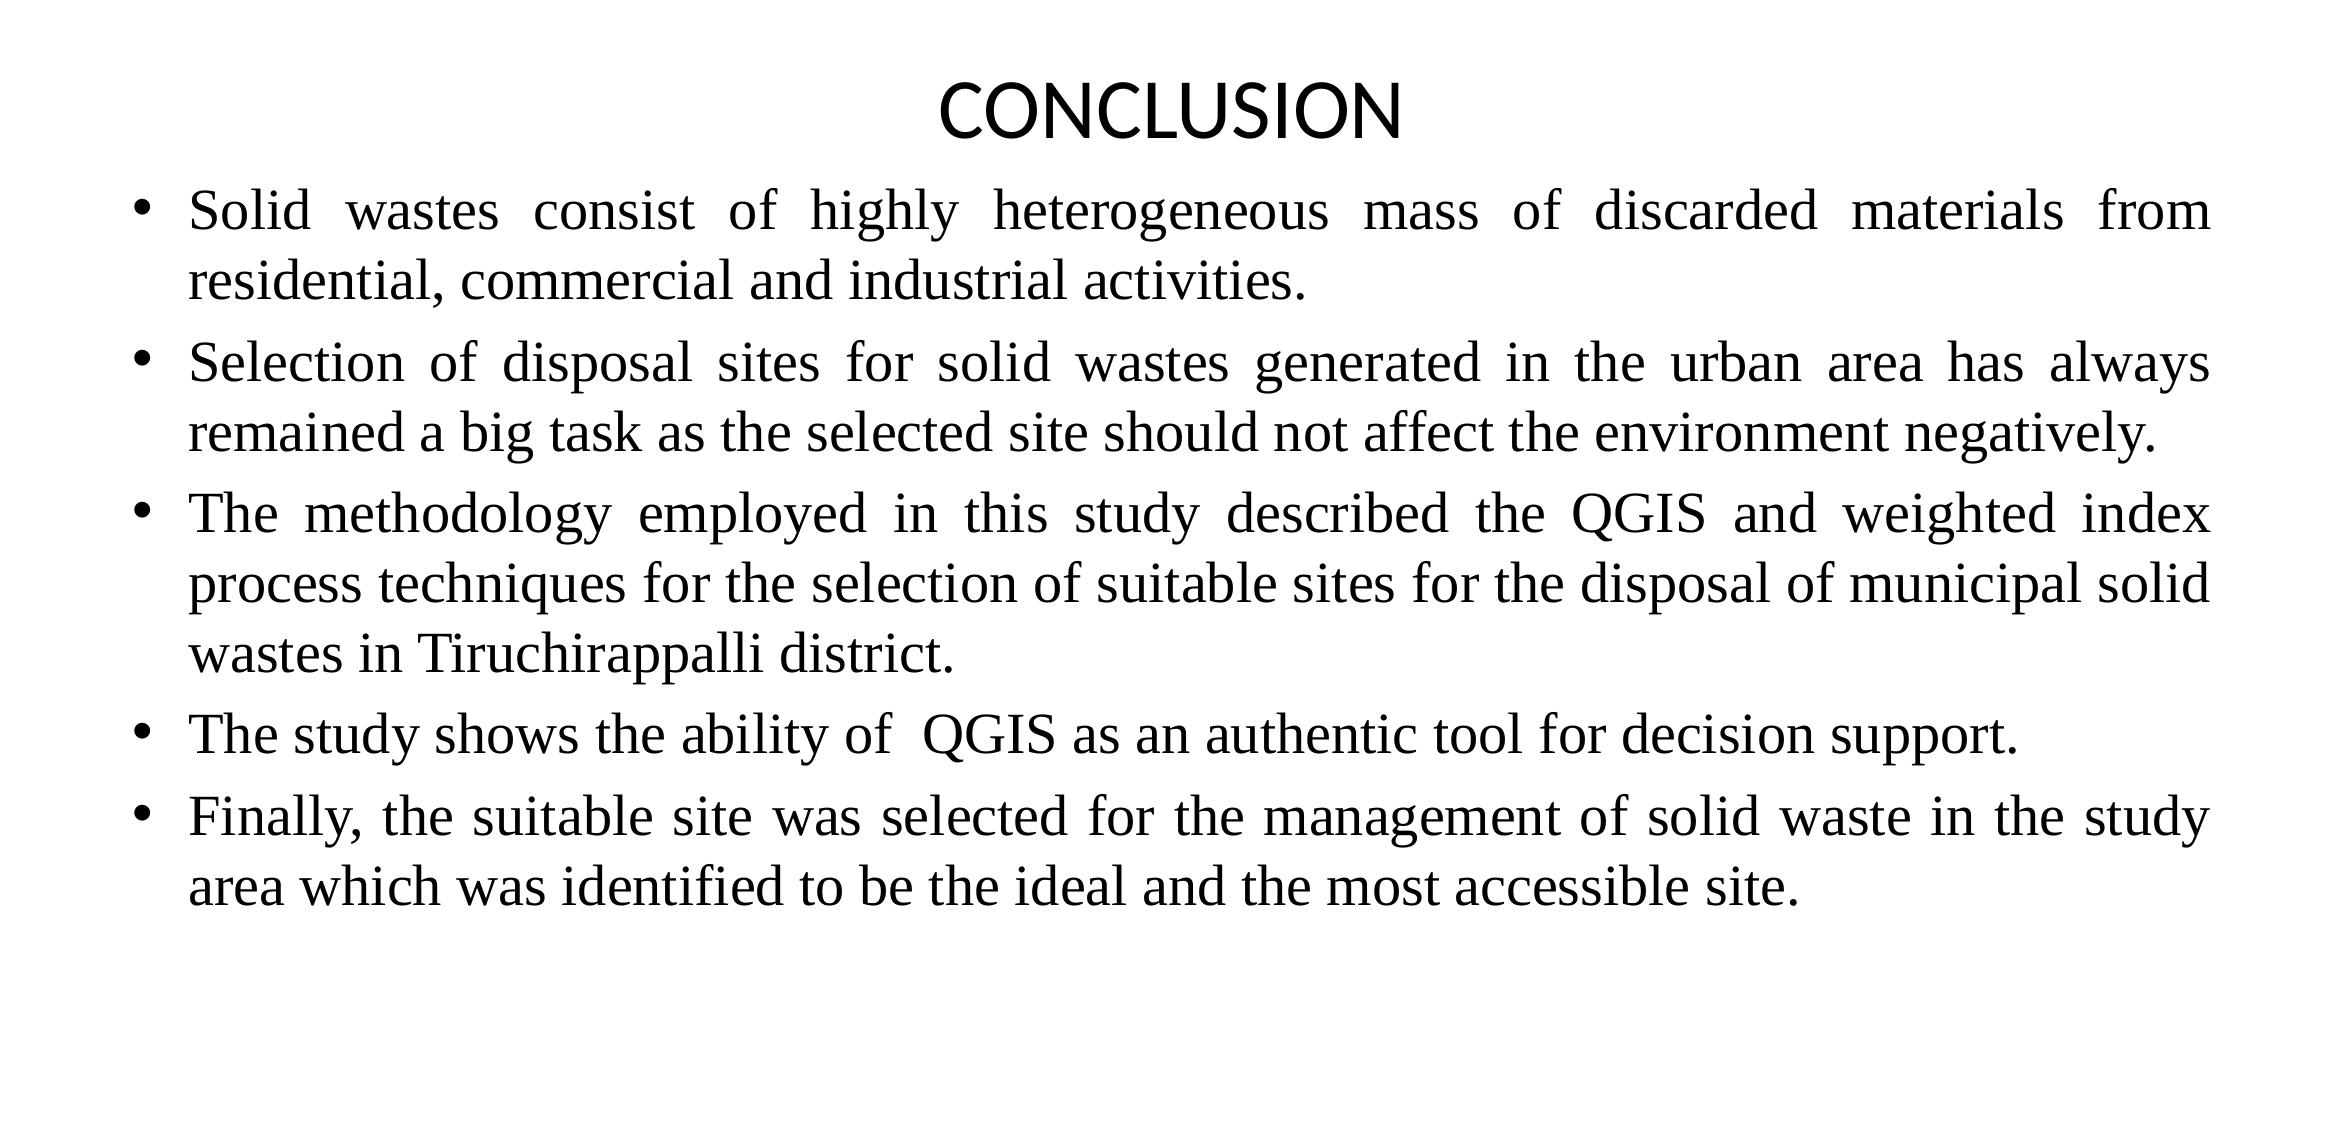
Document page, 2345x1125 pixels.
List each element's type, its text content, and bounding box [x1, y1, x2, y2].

list Solid wastes consist of highly heterogeneous mass of discarded materials from residential, commercial and industrial activities. Selection of disposal sites for solid wastes generated in the urban area has always remained a big task as the selected site should not affect the environment negatively. The methodology employed in this study described the QGIS and weighted index process techniques for the selection of suitable sites for the disposal of municipal solid wastes in Tiruchirappalli district. The study shows the ability of QGIS as an authentic tool for decision support. Finally, the suitable site was selected for the management of solid waste in the study area which was identified to be the ideal and the most accessible site. [117, 164, 2228, 1032]
title CONCLUSION [117, 45, 2228, 164]
